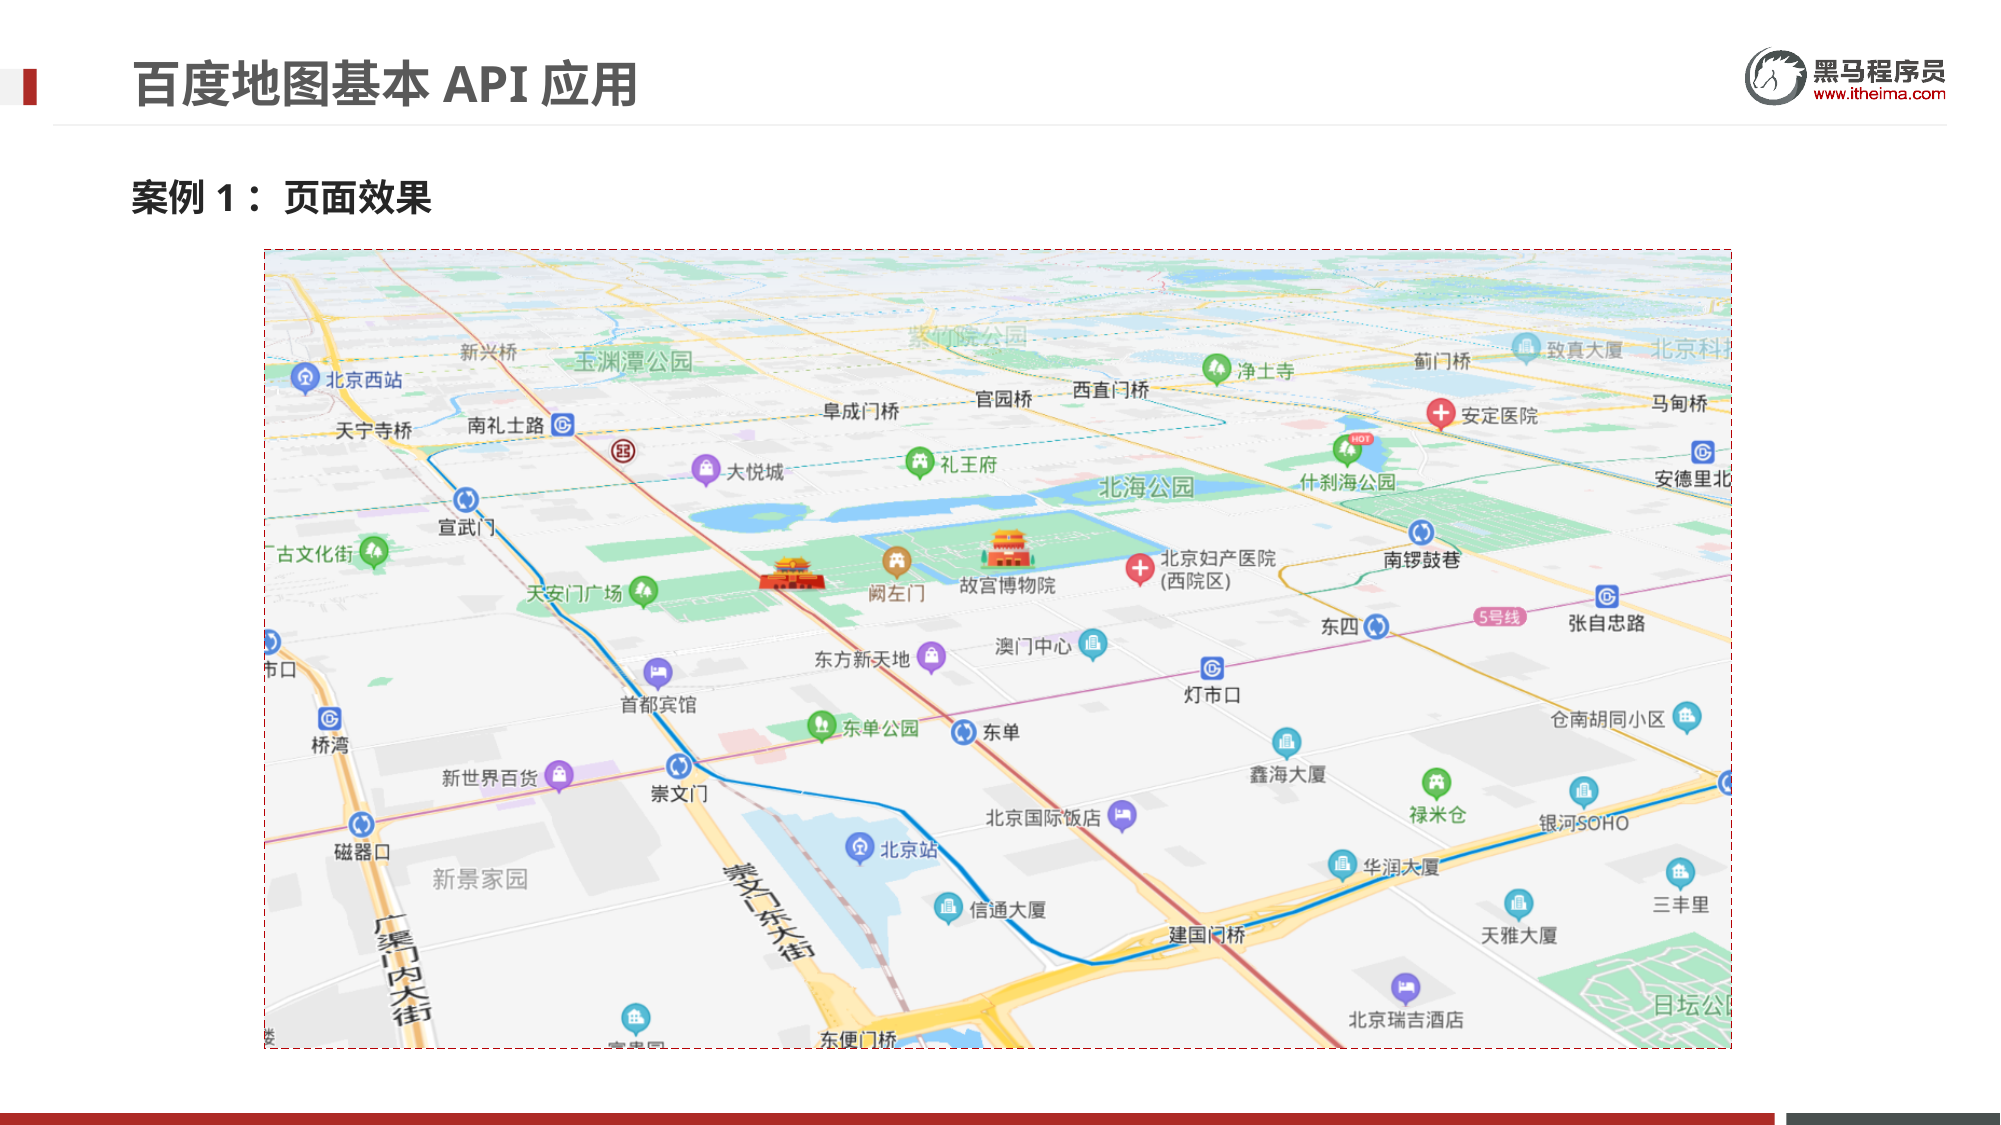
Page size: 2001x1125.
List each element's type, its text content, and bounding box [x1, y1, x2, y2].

picture [1744, 46, 1946, 106]
picture [264, 248, 1733, 1049]
list 案例1：页面效果 [116, 154, 1880, 239]
title 百度地图基本API应用 [116, 40, 1556, 125]
